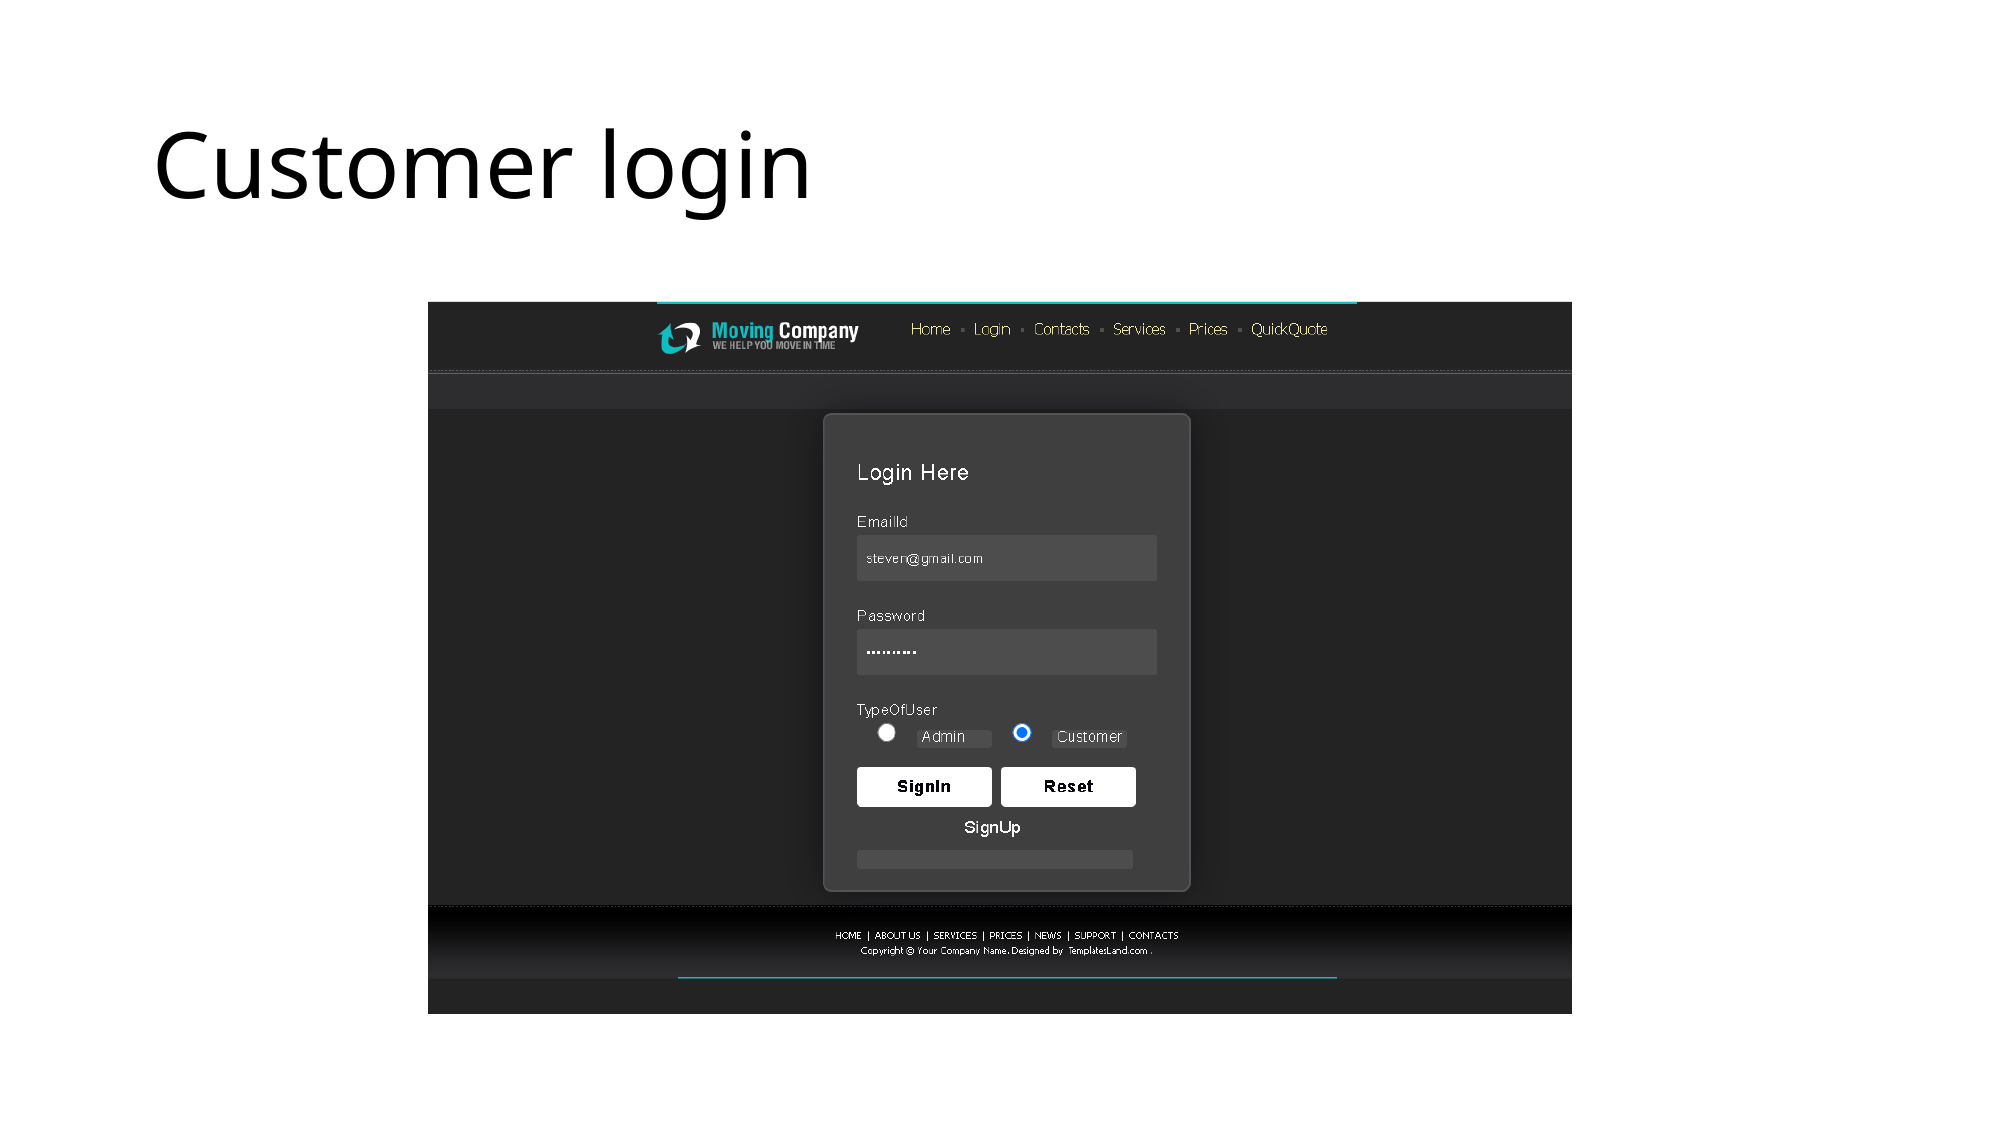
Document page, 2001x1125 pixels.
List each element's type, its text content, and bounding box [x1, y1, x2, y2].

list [428, 299, 1572, 1014]
title Customer login [137, 59, 1863, 278]
